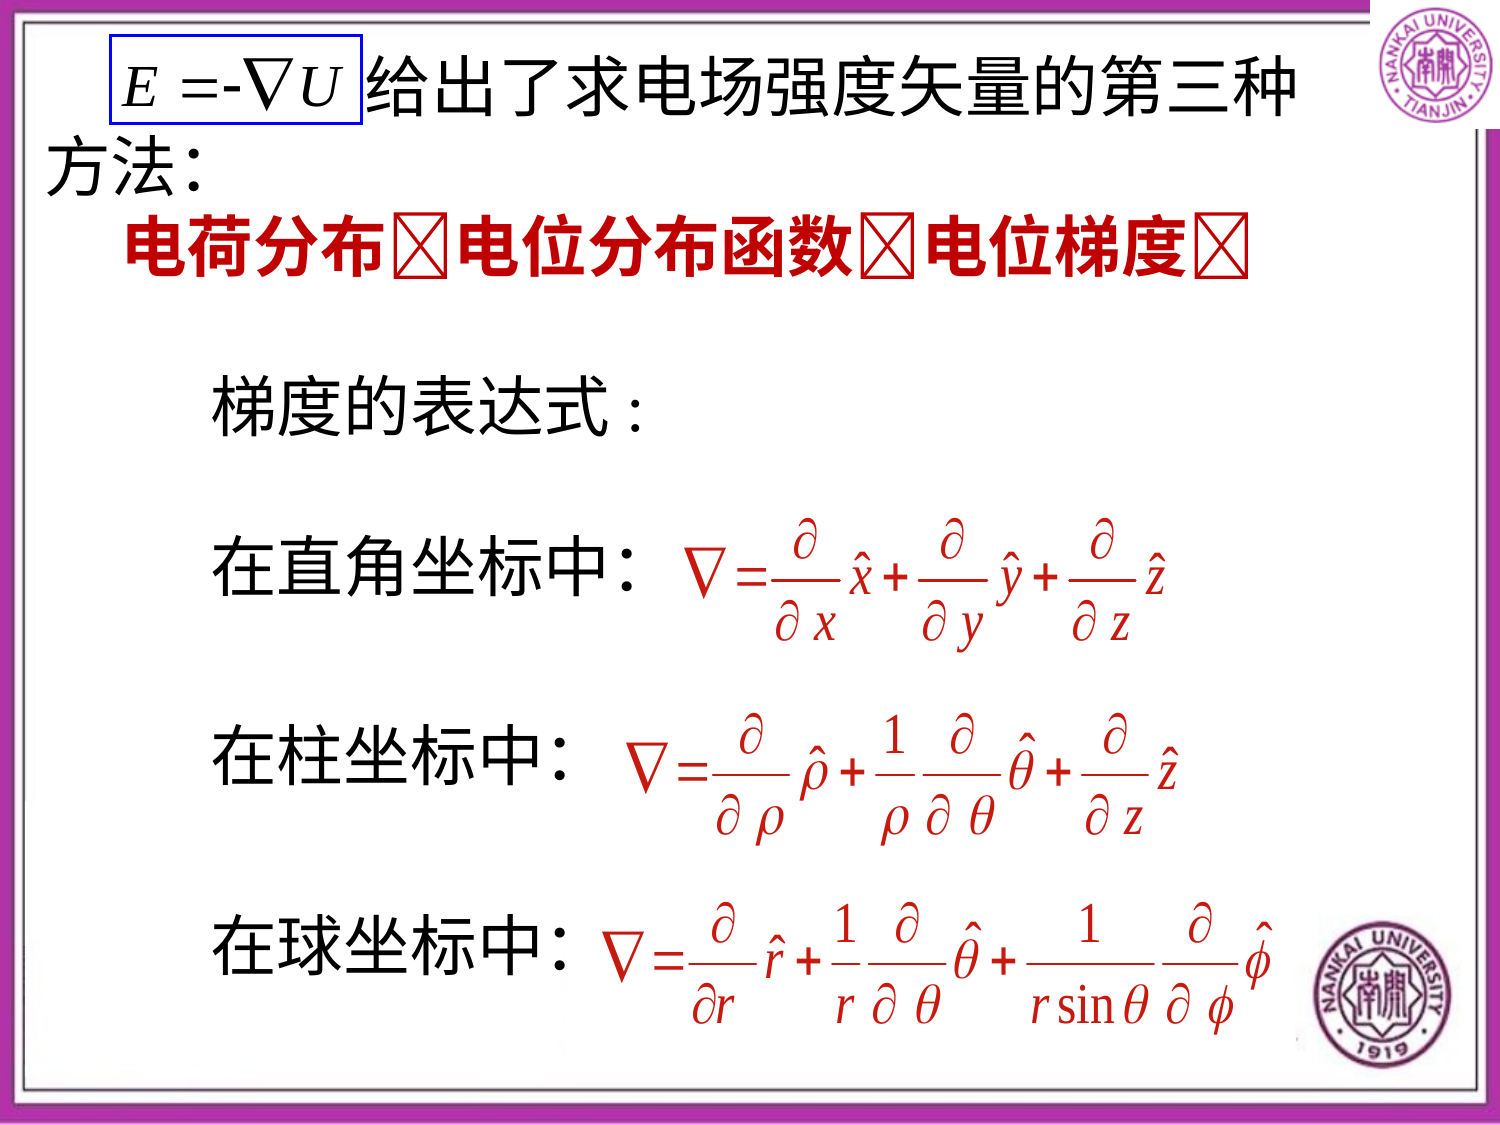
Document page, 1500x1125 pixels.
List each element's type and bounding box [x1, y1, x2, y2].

text_box [678, 503, 1177, 663]
text_box [619, 697, 1188, 858]
text_box [596, 886, 1280, 1047]
text_box [111, 36, 361, 122]
picture [0, 0, 1500, 1125]
